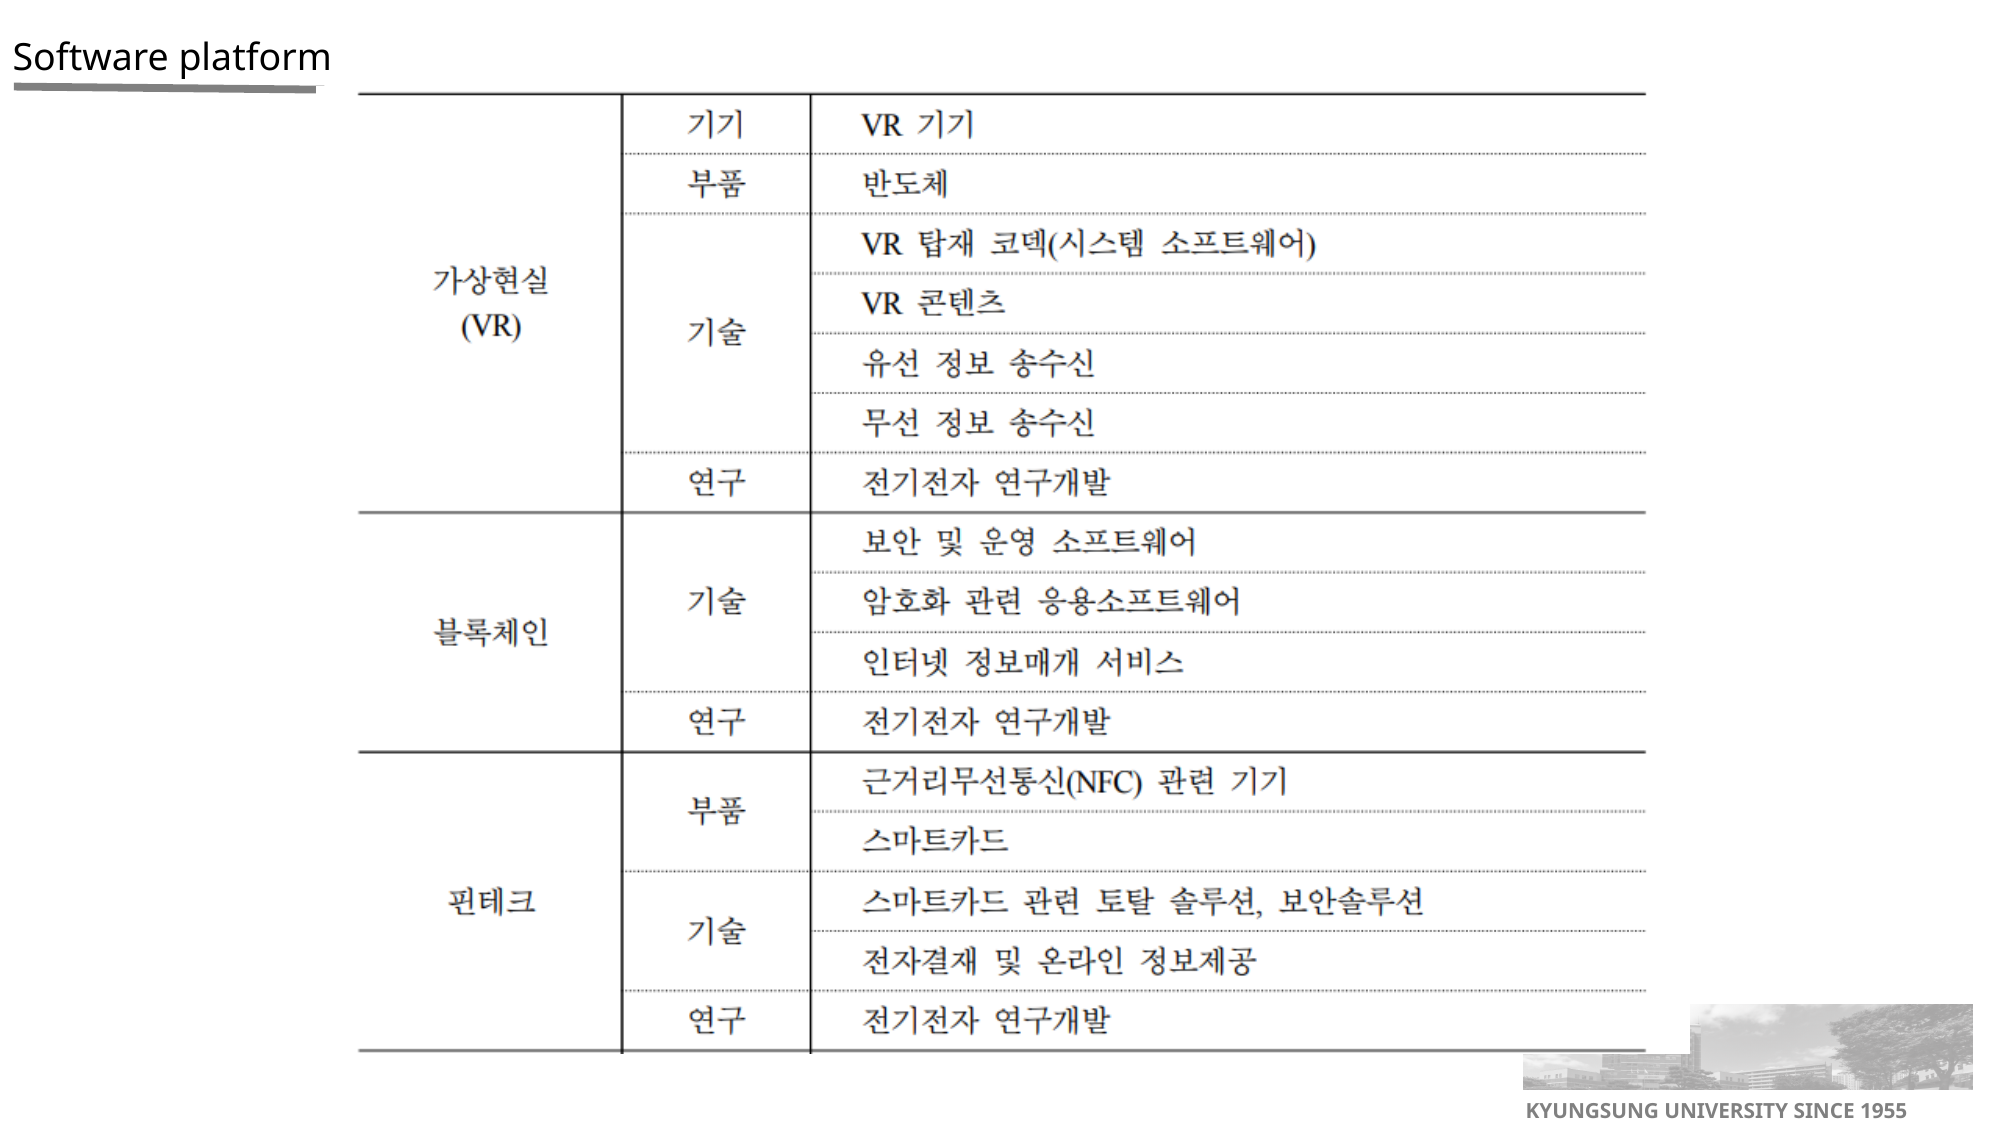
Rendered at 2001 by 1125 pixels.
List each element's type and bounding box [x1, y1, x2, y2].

picture [316, 86, 1690, 1054]
